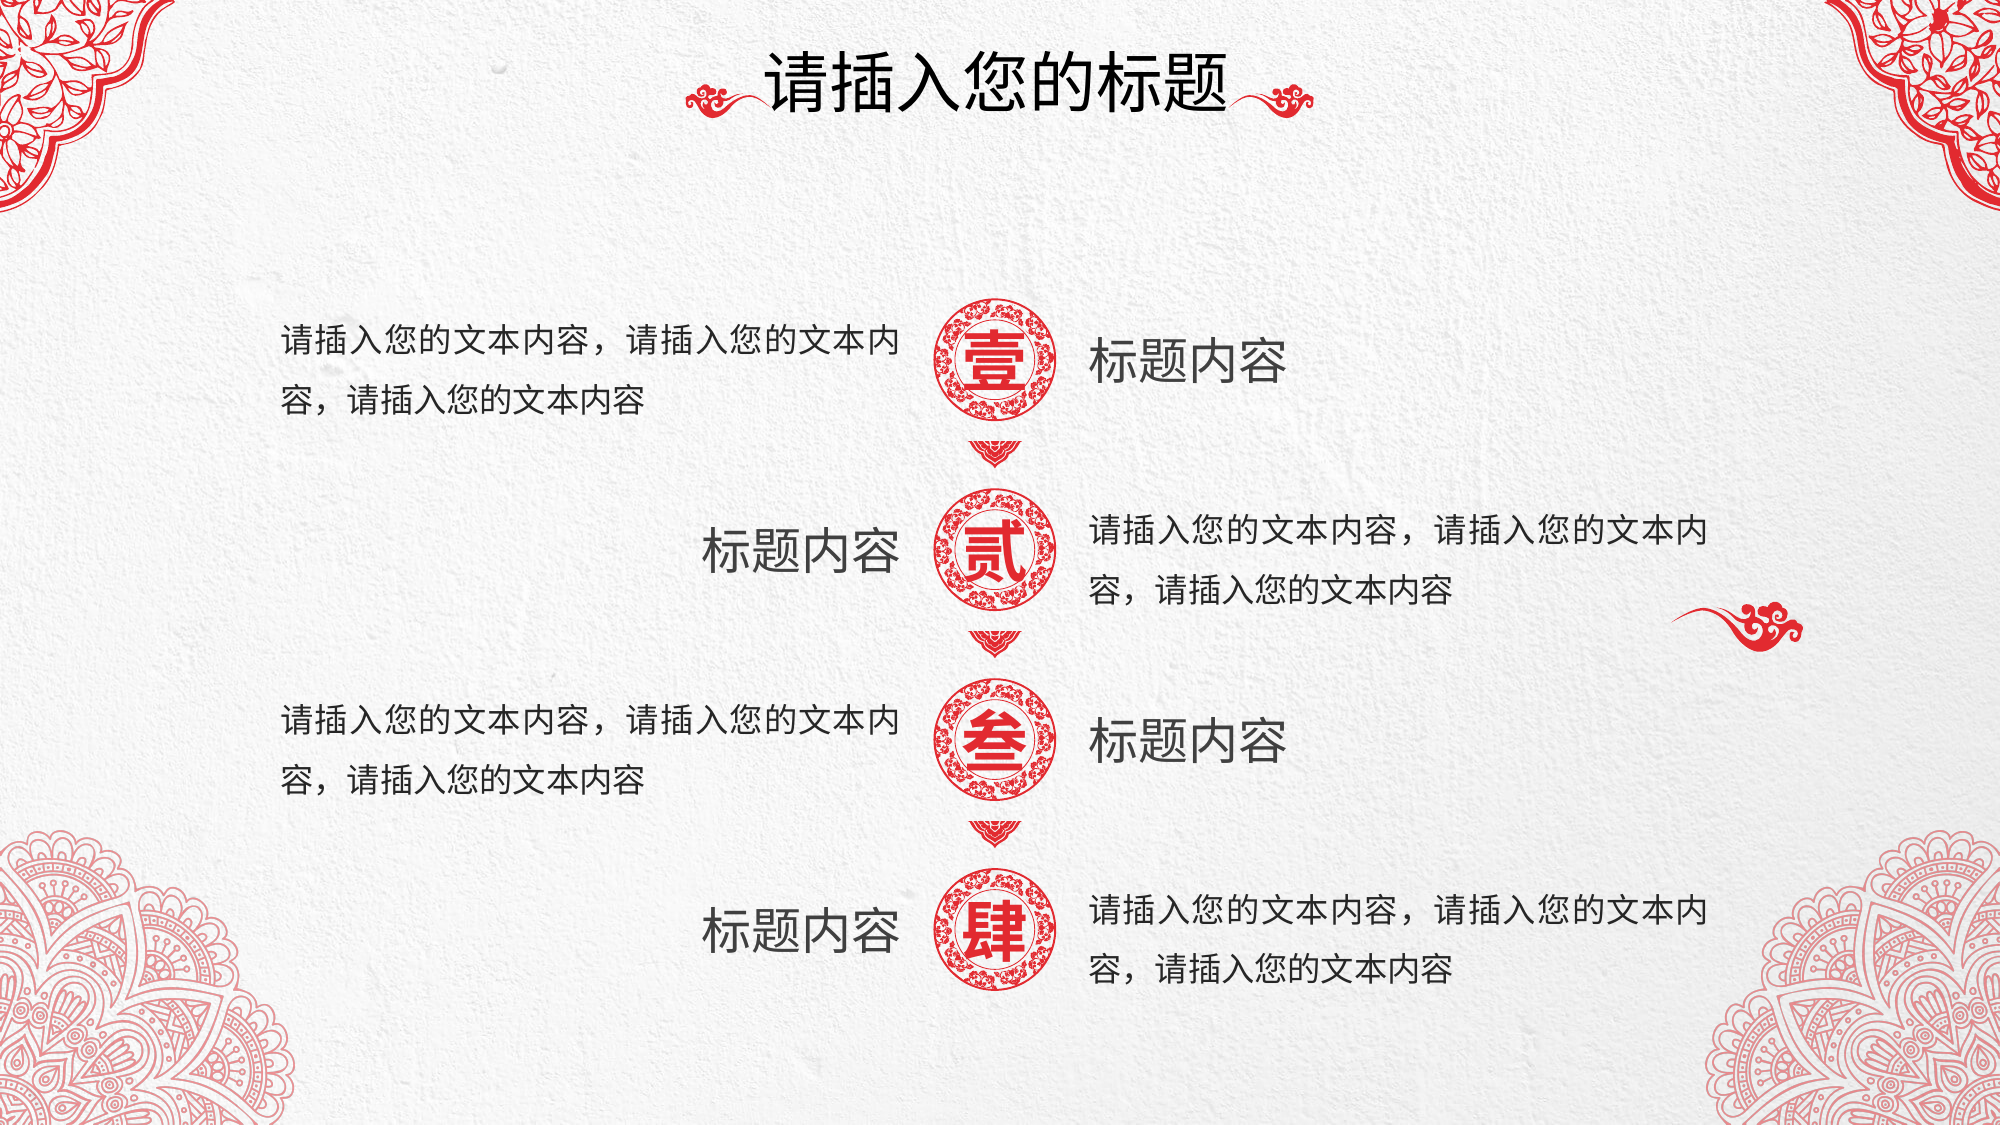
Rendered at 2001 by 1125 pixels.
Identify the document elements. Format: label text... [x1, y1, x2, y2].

picture [1958, 85, 1965, 93]
picture [1882, 55, 1908, 75]
picture [1928, 109, 1939, 114]
picture [4, 76, 17, 87]
picture [28, 69, 43, 76]
picture [1950, 101, 1964, 105]
picture [1947, 24, 1971, 35]
picture [1983, 94, 1987, 108]
picture [1988, 204, 2000, 208]
picture [9, 103, 21, 124]
picture [29, 106, 81, 150]
picture [1936, 94, 1949, 98]
picture [97, 52, 103, 67]
picture [20, 19, 29, 35]
picture [1980, 136, 1995, 144]
picture [1904, 0, 1934, 34]
picture [1874, 17, 1880, 27]
picture [1972, 47, 1984, 56]
picture [1979, 33, 1989, 44]
picture [1893, 0, 1909, 15]
picture [82, 24, 88, 34]
picture [0, 0, 2000, 1125]
picture [56, 92, 104, 150]
text_box 标题内容 [592, 891, 917, 967]
text_box [1720, 601, 1803, 652]
picture [1914, 98, 1918, 109]
text_box 叁 [933, 678, 1057, 801]
picture [1918, 133, 1933, 141]
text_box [684, 33, 1316, 130]
picture [64, 0, 81, 14]
text_box 请插入您的文本内容，请插入您的文本内容，请插入您的文本内容 [1073, 861, 1725, 996]
picture [1, 97, 17, 121]
text_box [967, 631, 1022, 659]
picture [1957, 117, 1967, 122]
picture [1906, 0, 1922, 19]
picture [1902, 40, 1931, 84]
picture [46, 55, 105, 87]
picture [1971, 160, 1978, 168]
picture [1953, 0, 2000, 86]
picture [1980, 144, 1997, 152]
text_box 贰 [933, 488, 1057, 612]
picture [1955, 82, 1962, 90]
picture [1910, 87, 1916, 99]
picture [0, 184, 15, 196]
picture [1940, 0, 1972, 26]
picture [1904, 59, 1912, 69]
picture [145, 22, 150, 37]
picture [1866, 48, 1887, 75]
picture [65, 47, 95, 64]
picture [1944, 144, 1987, 204]
picture [1905, 27, 1930, 41]
picture [1838, 8, 1887, 86]
picture [1995, 85, 2000, 93]
picture [1897, 16, 1906, 24]
picture [1891, 76, 1956, 135]
picture [3, 144, 12, 165]
picture [101, 51, 108, 64]
text_box 标题内容 [1073, 321, 1398, 397]
picture [0, 155, 9, 183]
text_box [967, 821, 1022, 849]
text_box 请插入您的文本内容，请插入您的文本内容，请插入您的文本内容 [265, 291, 917, 427]
picture [1942, 32, 1951, 56]
picture [92, 0, 98, 7]
picture [104, 56, 142, 90]
picture [63, 86, 90, 112]
picture [27, 63, 41, 70]
text_box 肆 [933, 868, 1057, 991]
picture [1983, 14, 2000, 20]
picture [0, 31, 9, 44]
picture [13, 133, 33, 144]
picture [0, 151, 56, 210]
picture [73, 0, 83, 10]
picture [153, 3, 169, 16]
picture [1883, 56, 1892, 62]
picture [1954, 57, 1964, 65]
picture [1990, 117, 2000, 133]
text_box 请插入您的文本内容，请插入您的文本内容，请插入您的文本内容 [1073, 481, 1725, 617]
picture [94, 0, 150, 73]
picture [86, 21, 93, 32]
picture [20, 154, 37, 184]
picture [31, 92, 44, 98]
picture [1850, 0, 1900, 37]
picture [9, 176, 15, 186]
picture [8, 140, 19, 165]
text_box 请插入您的文本内容，请插入您的文本内容，请插入您的文本内容 [265, 671, 917, 806]
picture [1984, 66, 1997, 80]
picture [70, 89, 81, 93]
picture [1868, 38, 1901, 63]
text_box 标题内容 [1073, 701, 1398, 777]
picture [1924, 59, 1928, 71]
picture [0, 128, 8, 136]
text_box 壹 [933, 298, 1057, 422]
picture [1932, 0, 1938, 8]
picture [4, 74, 14, 81]
picture [38, 0, 59, 12]
picture [1879, 17, 1885, 26]
picture [1936, 81, 1944, 88]
picture [1994, 168, 2000, 178]
picture [1842, 0, 1864, 34]
picture [1948, 82, 2000, 136]
picture [67, 83, 86, 89]
picture [1965, 129, 1975, 136]
text_box 标题内容 [592, 511, 917, 587]
picture [1921, 44, 1973, 92]
picture [12, 169, 18, 182]
picture [1876, 36, 1890, 41]
picture [14, 124, 36, 135]
picture [1931, 34, 1942, 61]
picture [60, 37, 73, 41]
picture [0, 0, 158, 200]
picture [89, 3, 96, 12]
picture [1945, 122, 1996, 190]
picture [0, 0, 107, 126]
picture [1919, 91, 1946, 125]
picture [0, 2, 21, 32]
picture [33, 113, 49, 117]
picture [70, 59, 90, 66]
picture [1888, 86, 1917, 133]
picture [1973, 156, 1984, 166]
picture [104, 27, 122, 42]
picture [52, 118, 62, 126]
picture [28, 149, 37, 154]
text_box [967, 441, 1022, 469]
picture [32, 85, 47, 94]
picture [72, 107, 80, 113]
